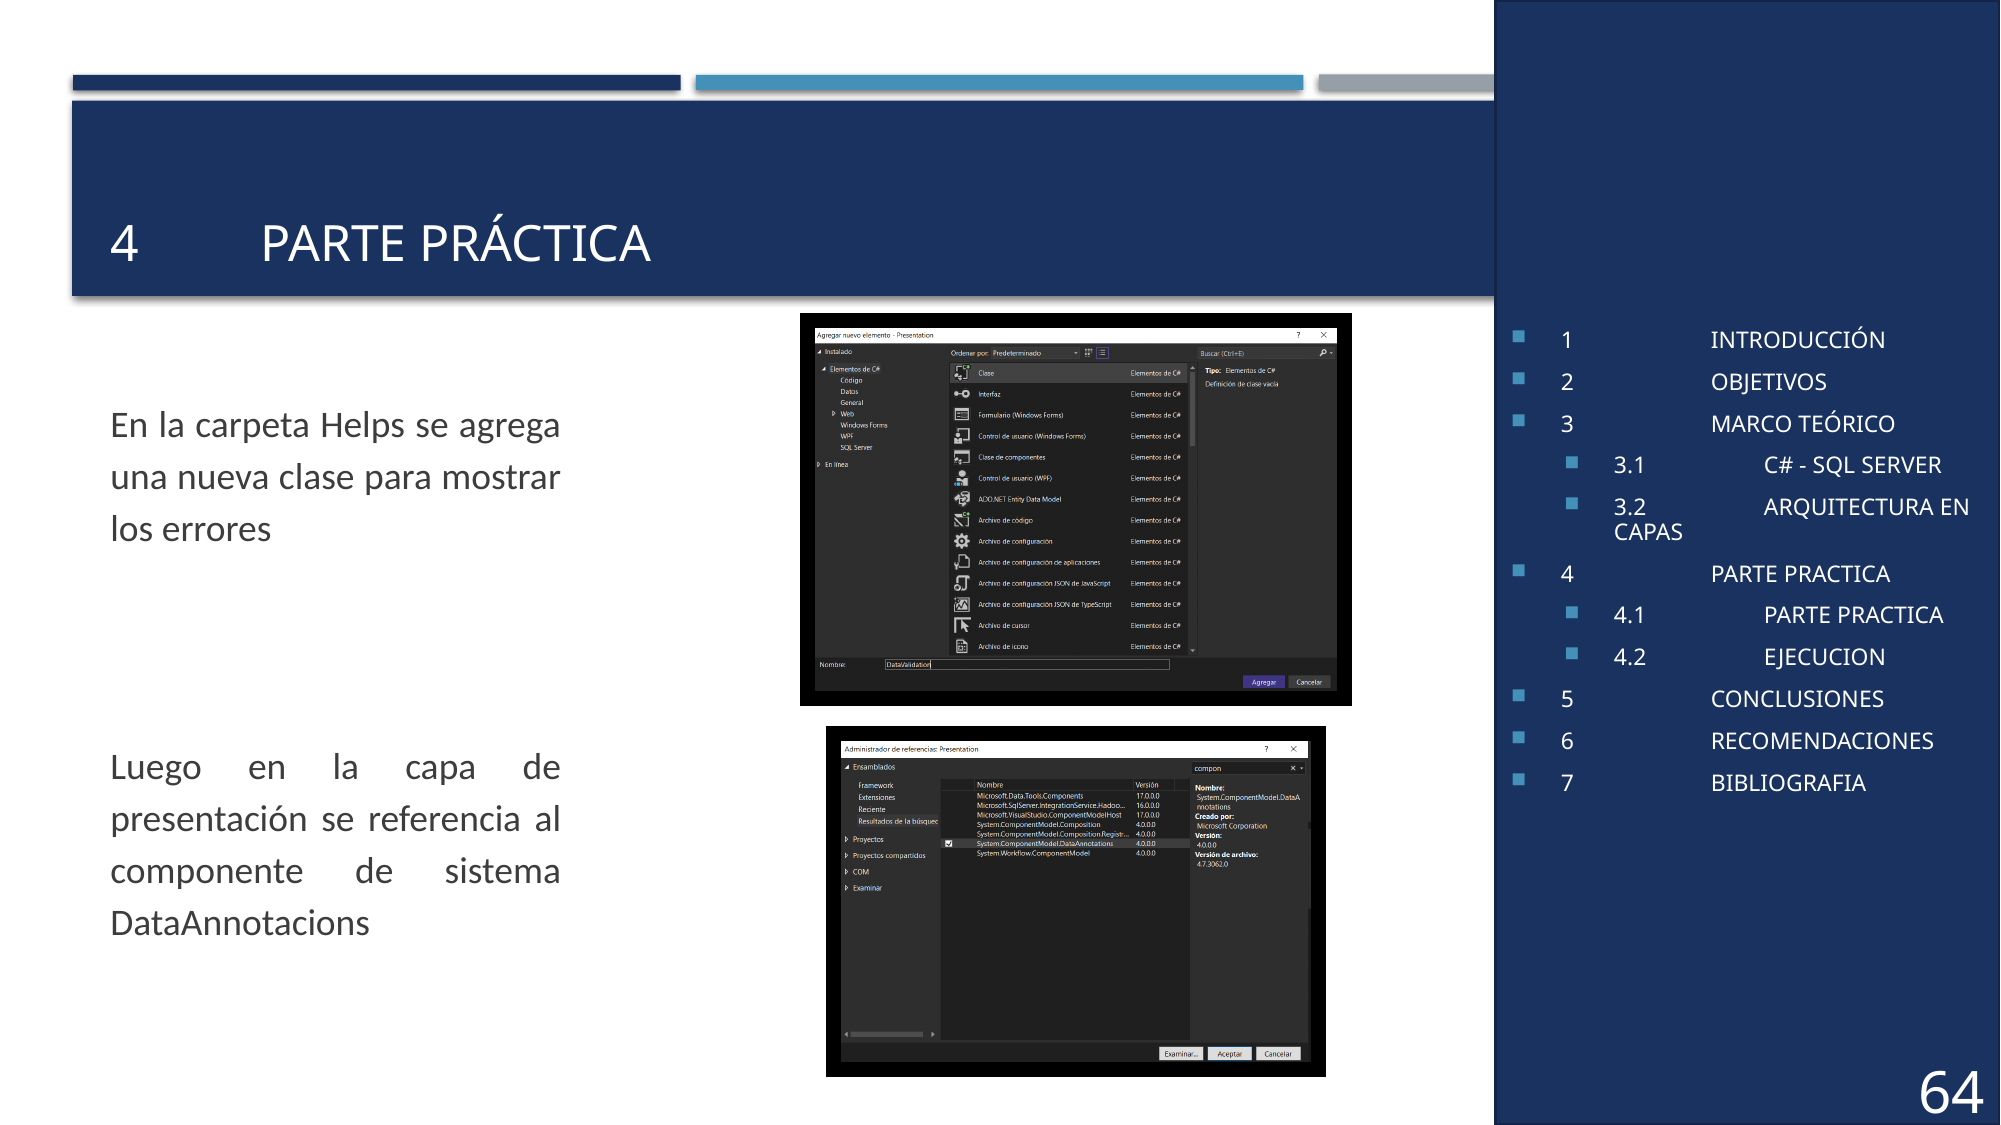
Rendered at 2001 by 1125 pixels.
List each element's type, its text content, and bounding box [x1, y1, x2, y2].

text_box Luego en la capa de presentación se referencia al componente de sistema DataAnnotacions [95, 691, 577, 987]
title 4 Parte práctica [95, 112, 1494, 279]
picture [839, 740, 1312, 1063]
list En la carpeta Helps se agrega una nueva clase para mostrar los errores [95, 323, 577, 619]
slide_number 64 [1827, 1065, 2000, 1125]
text_box 1 INTRODUCCIÓN 2 OBJETIVOS 3 MARCO TEÓRICO 3.1 C# - SQL SERVER 3.2 ARQUITECTURA EN CAPAS 4 PARTE PRACTICA 4.1 PARTE PRACTICA 4.2 EJECUCION 5 CONCLUSIONES 6 RECOMENDACIONES 7 BIBLIOGRAFIA [1494, 0, 2000, 1125]
picture [814, 327, 1338, 692]
